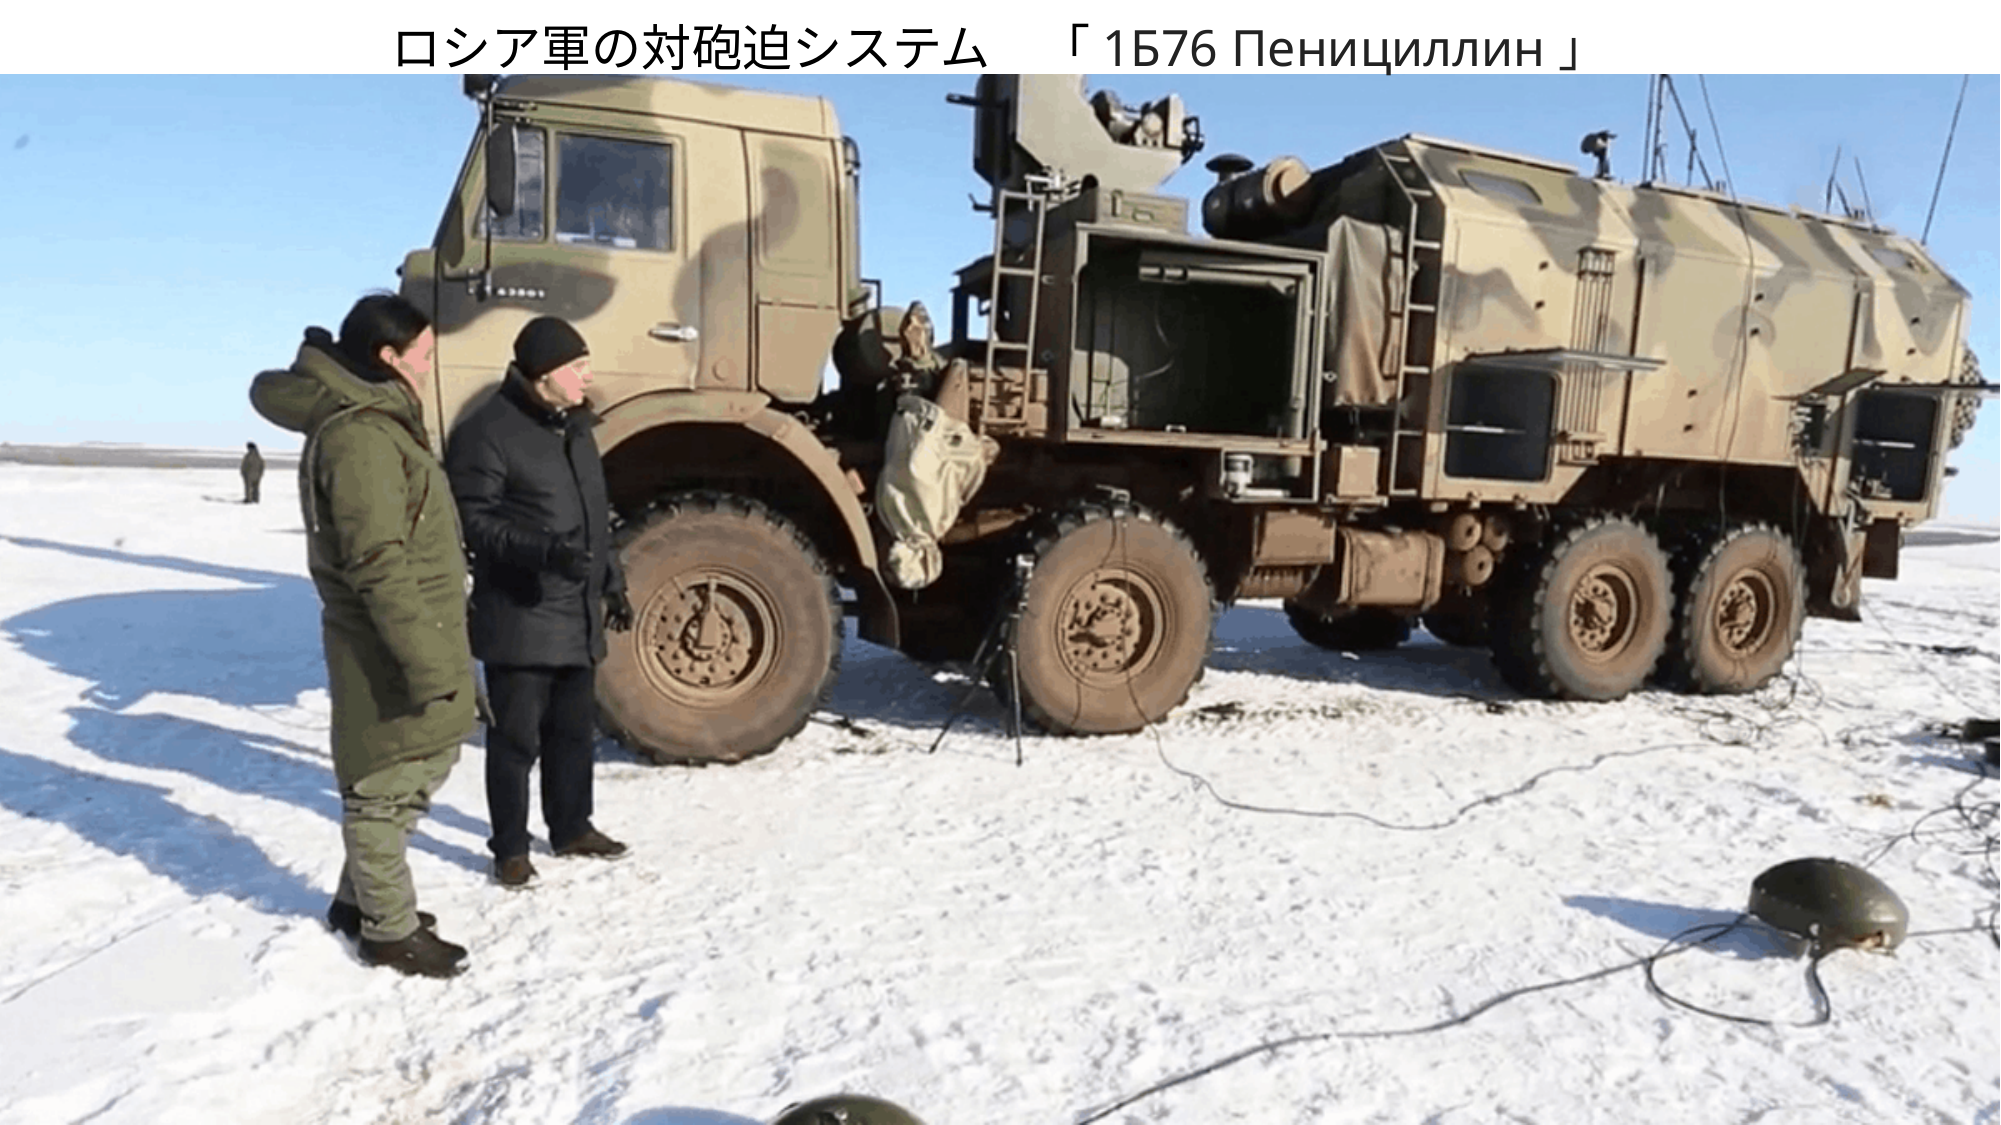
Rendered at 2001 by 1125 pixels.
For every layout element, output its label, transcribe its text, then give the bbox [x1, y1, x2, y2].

picture [0, 74, 2000, 1125]
text_box ロシア軍の対砲迫システム 「1Б76 Пенициллин」 [0, 9, 2000, 74]
